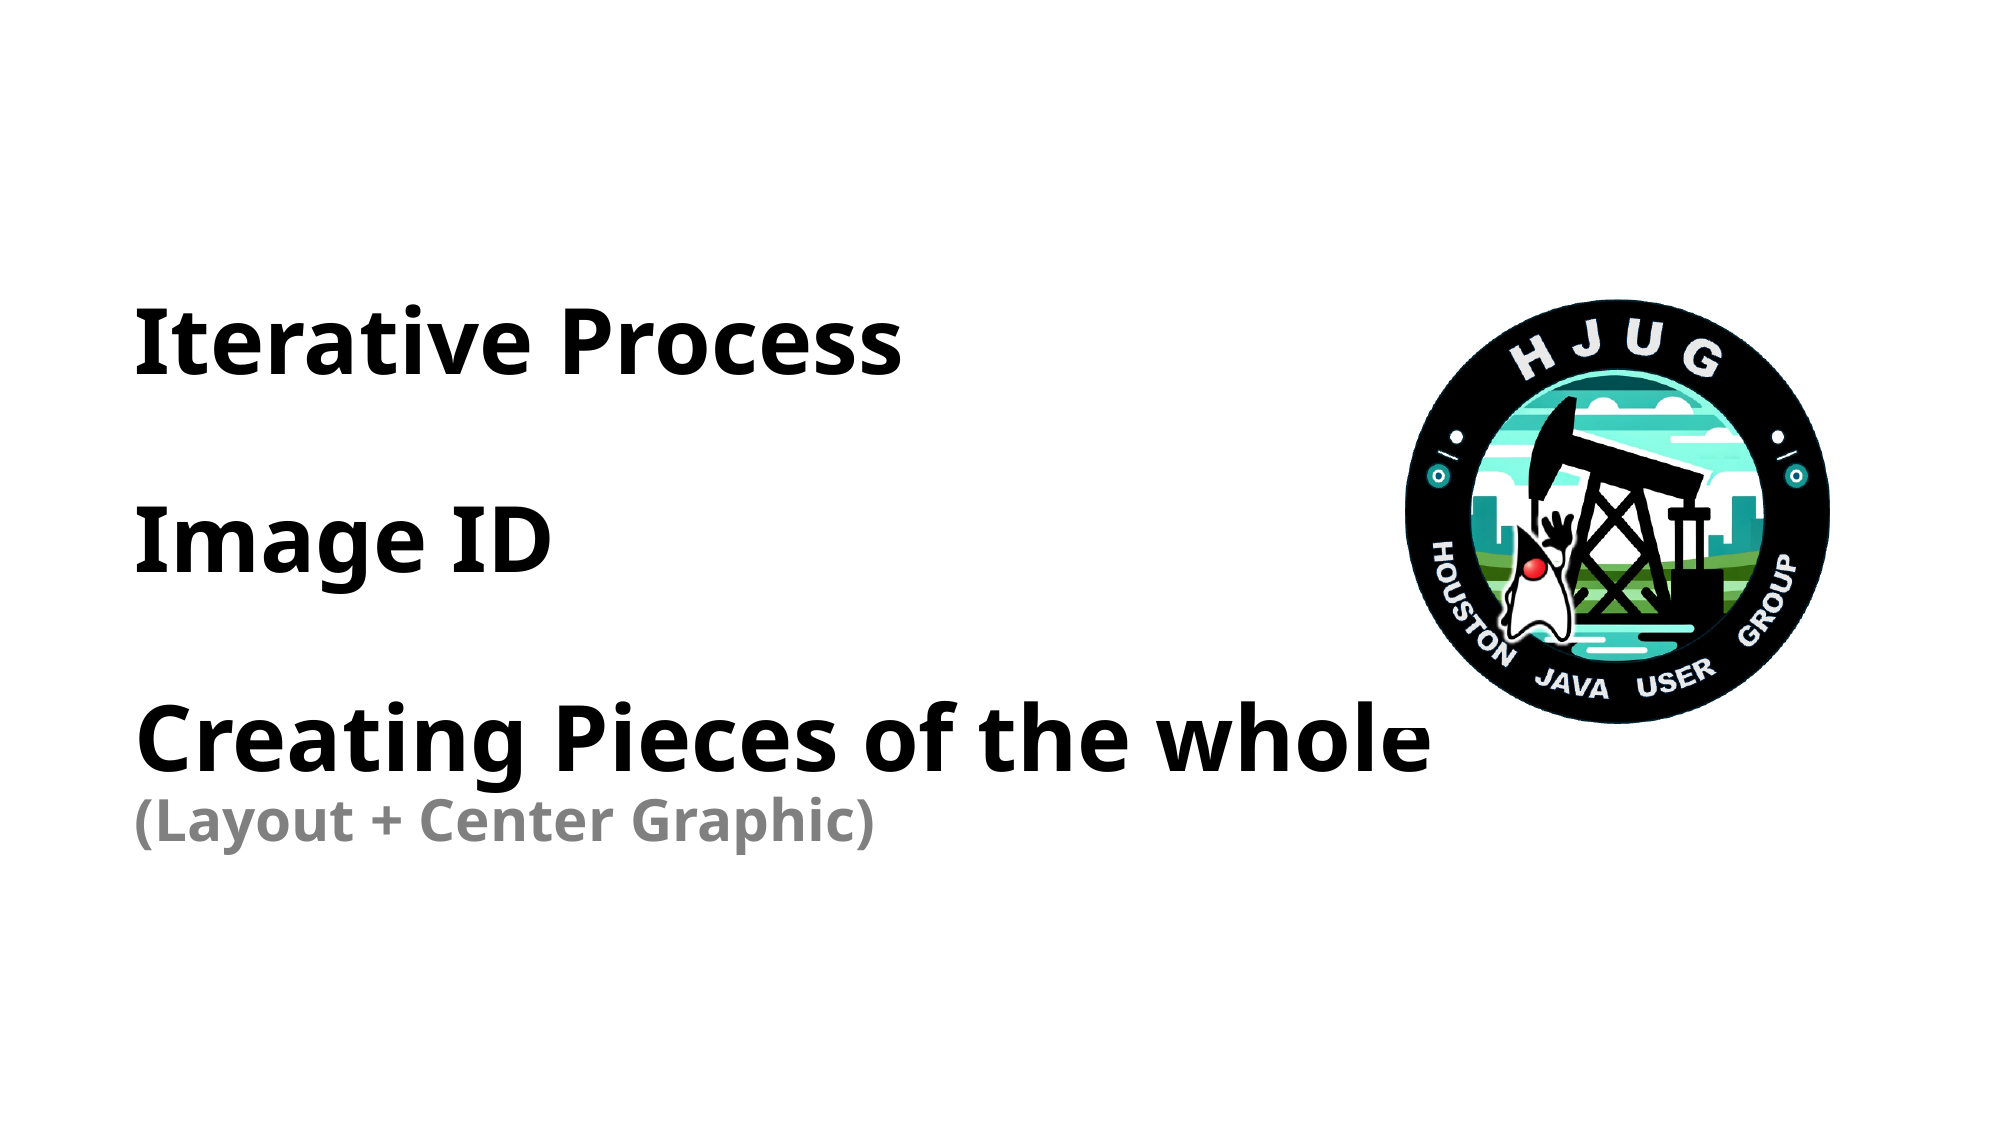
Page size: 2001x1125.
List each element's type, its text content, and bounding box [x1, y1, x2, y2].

picture [1375, 285, 1849, 729]
title Iterative Process Image ID Creating Pieces of the whole (Layout + Center Graphic) [119, 198, 1849, 951]
